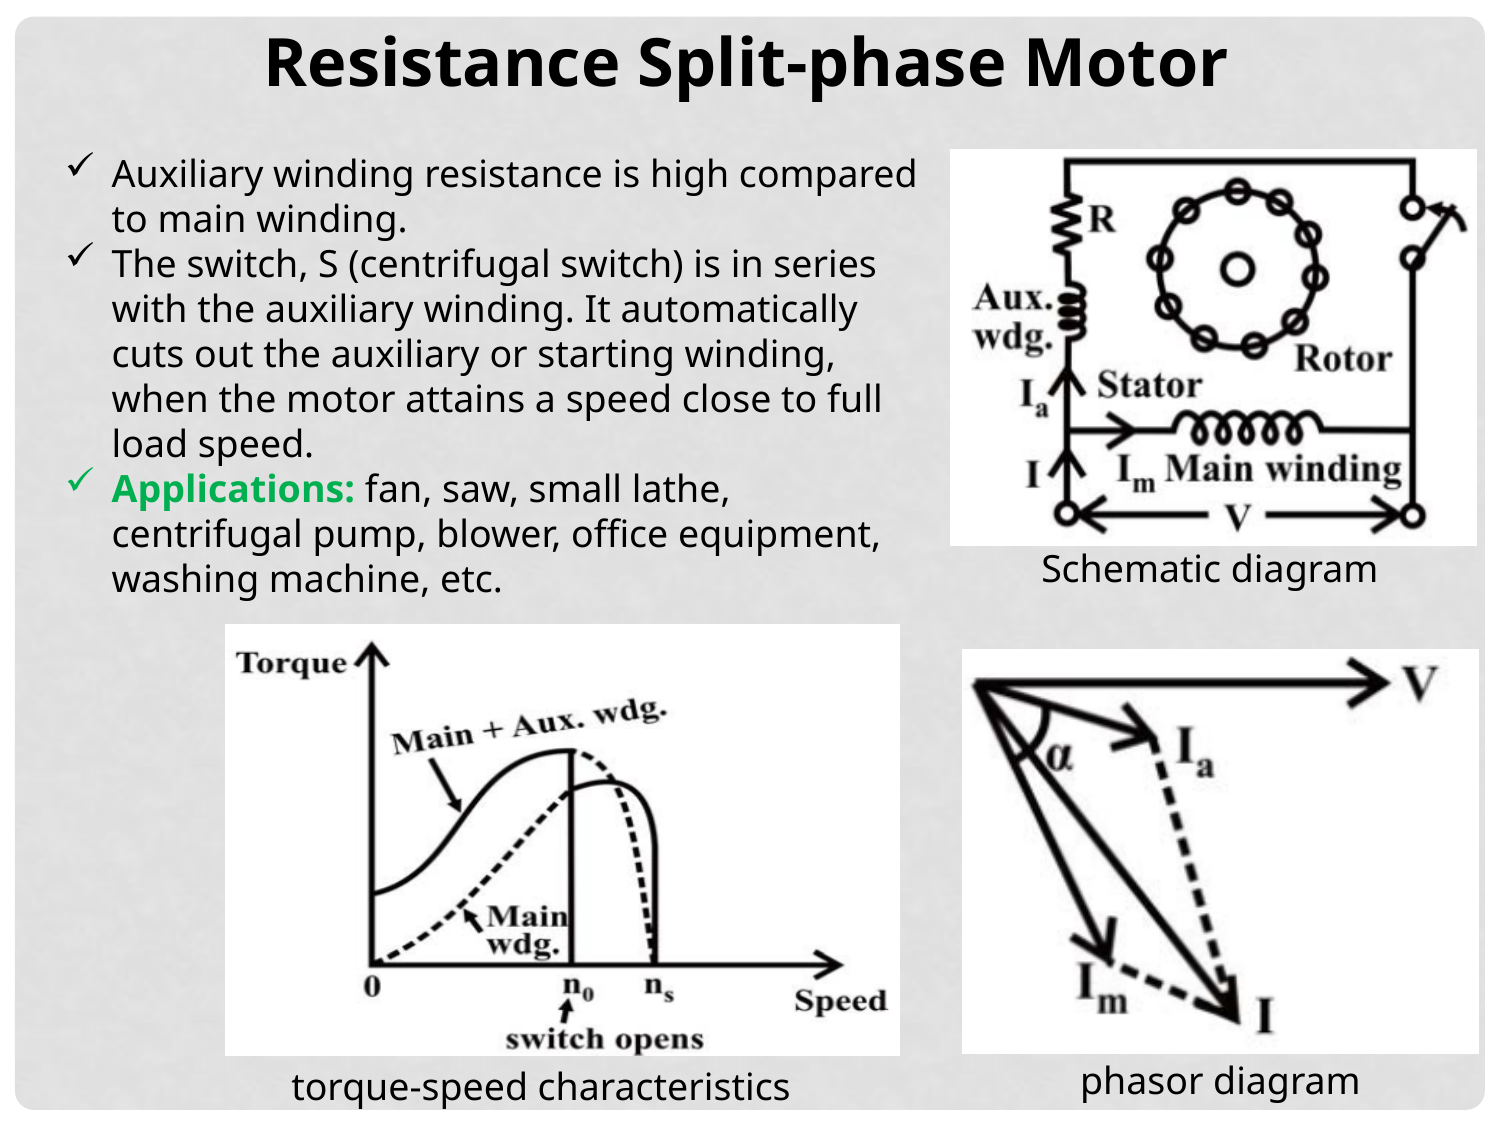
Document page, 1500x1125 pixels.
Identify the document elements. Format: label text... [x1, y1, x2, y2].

text_box Schematic diagram [1026, 546, 1394, 598]
text_box Auxiliary winding resistance is high compared to main winding. The switch, S (centrifugal switch) is in series with the auxiliary winding. It automatically cuts out the auxiliary or starting winding, when the motor attains a speed close to full load speed. Applications: fan, saw, small lathe, centrifugal pump, blower, office equipment, washing machine, etc. [49, 142, 938, 608]
picture [962, 649, 1480, 1055]
text_box torque-speed characteristics [276, 1056, 807, 1116]
picture [224, 624, 901, 1056]
text_box phasor diagram [1065, 1055, 1376, 1110]
picture [949, 149, 1477, 546]
text_box Resistance Split-phase Motor [249, 12, 1244, 108]
